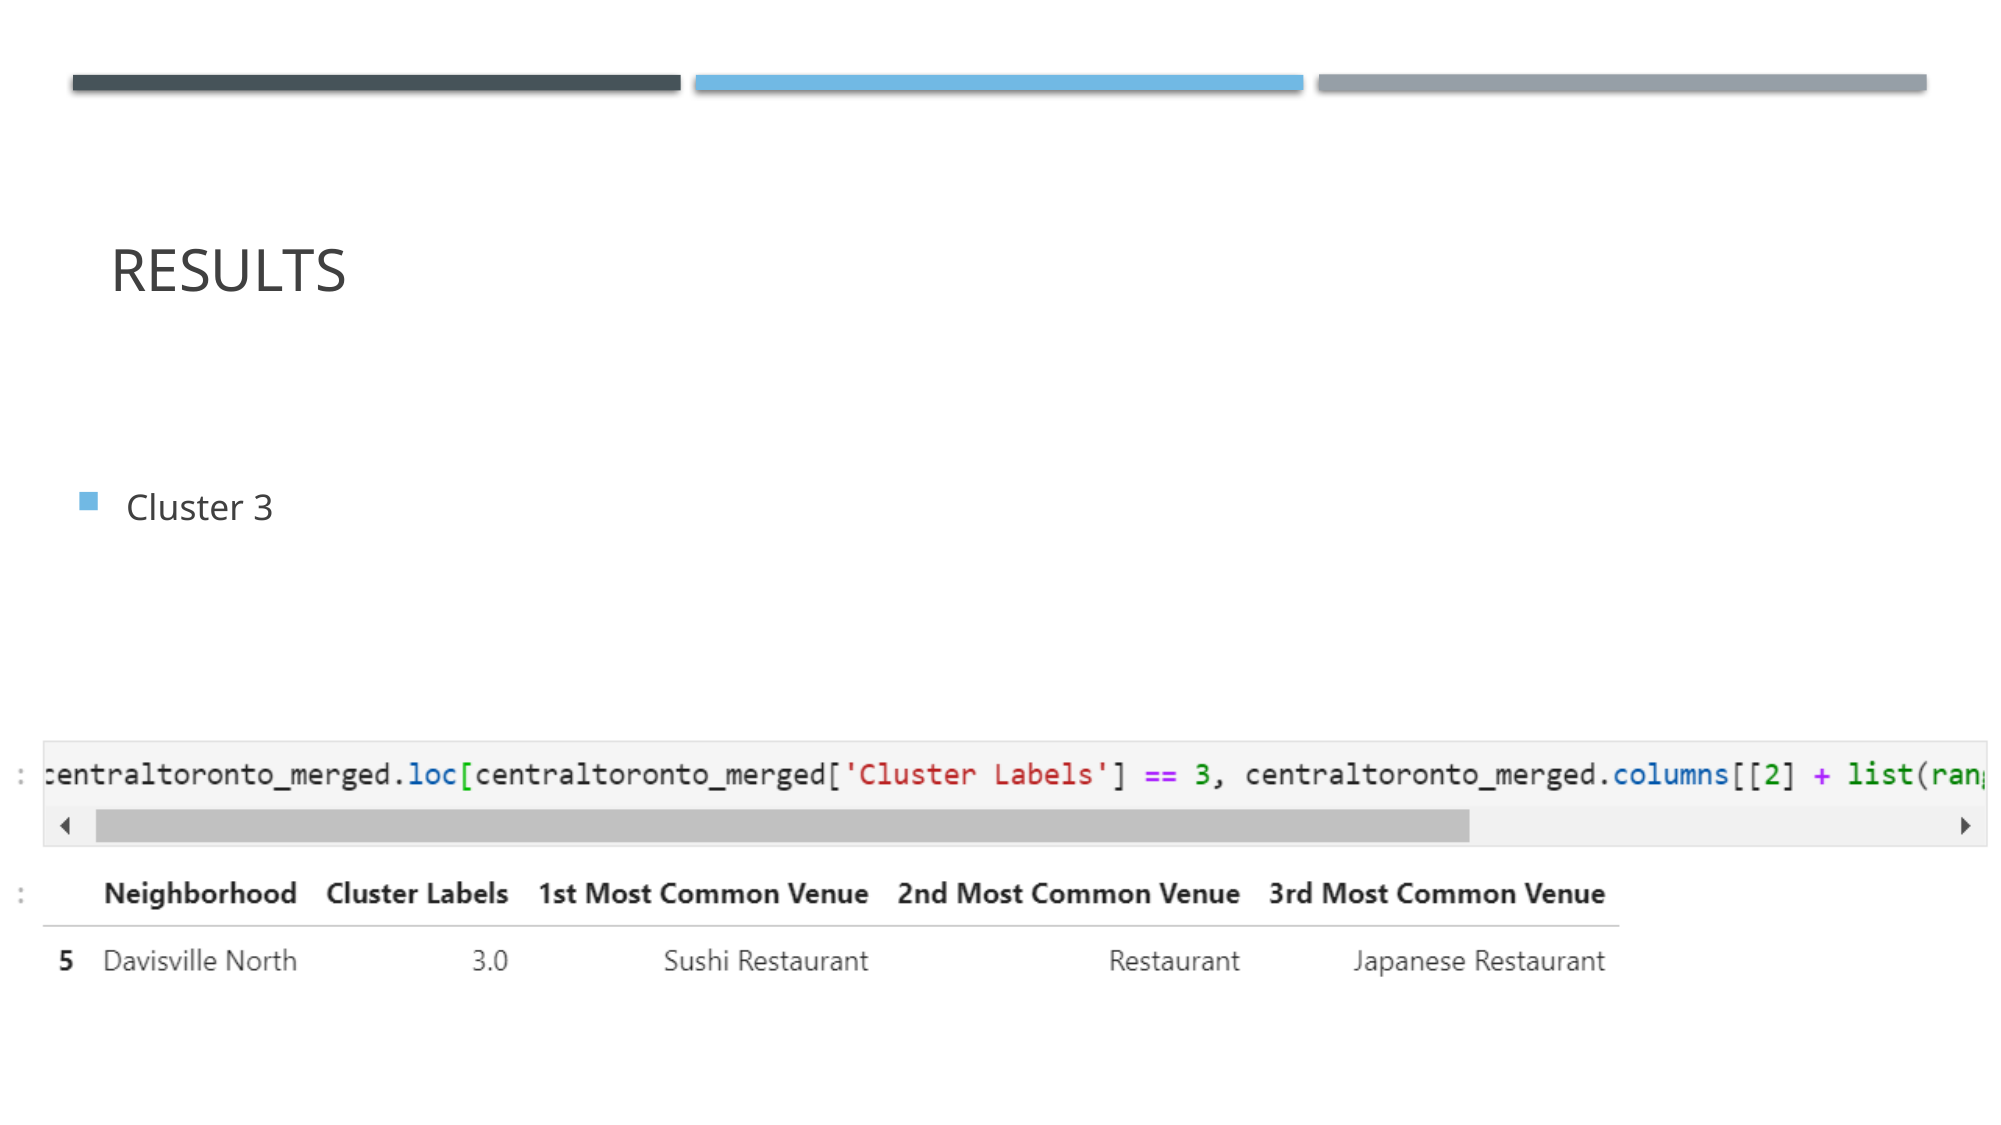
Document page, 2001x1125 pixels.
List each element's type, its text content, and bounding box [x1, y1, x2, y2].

picture [11, 733, 2000, 1039]
title Results [95, 115, 1905, 311]
list Cluster 3 [60, 300, 1871, 708]
